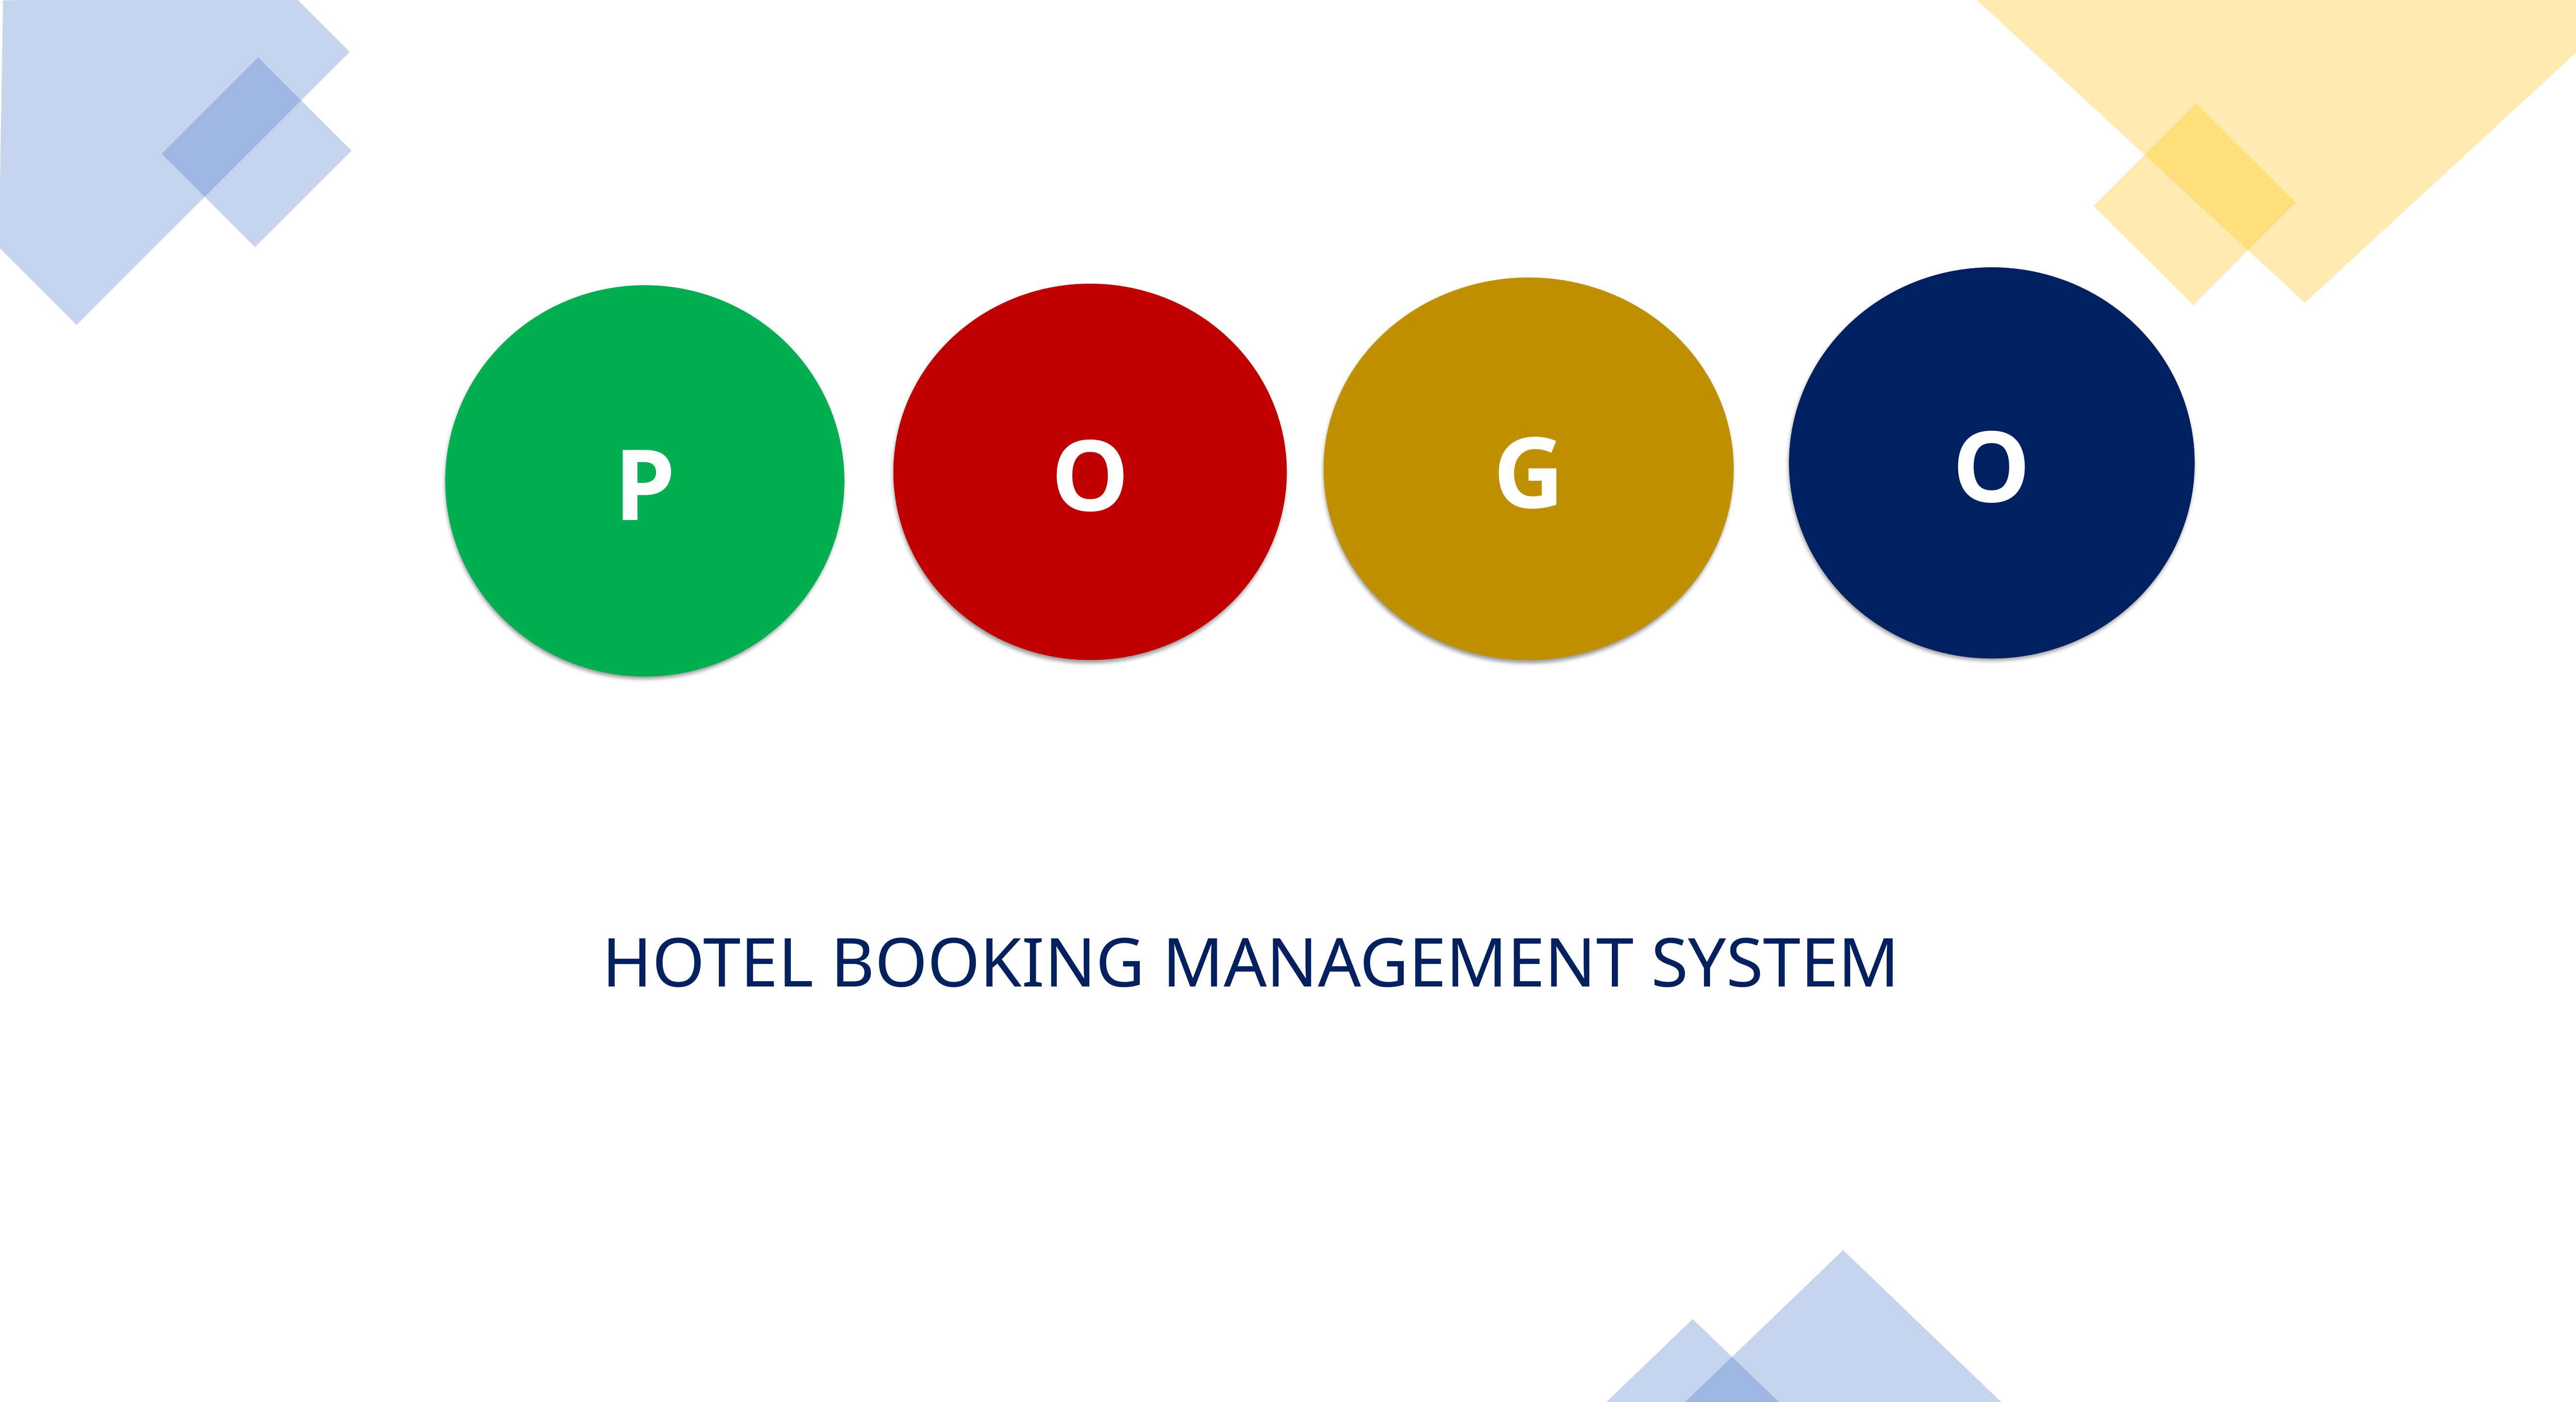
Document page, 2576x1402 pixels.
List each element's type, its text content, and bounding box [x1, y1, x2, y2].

text_box [1605, 1318, 1780, 1402]
text_box HOTEL BOOKING MANAGEMENT SYSTEM [409, 799, 2094, 1120]
text_box [1976, 0, 2576, 304]
text_box O [1788, 266, 2195, 659]
text_box [0, 0, 351, 326]
text_box [161, 56, 352, 248]
text_box G [1323, 277, 1735, 661]
text_box O [893, 283, 1288, 661]
text_box [2093, 102, 2297, 306]
text_box P [445, 285, 845, 677]
text_box [1732, 1249, 2002, 1402]
